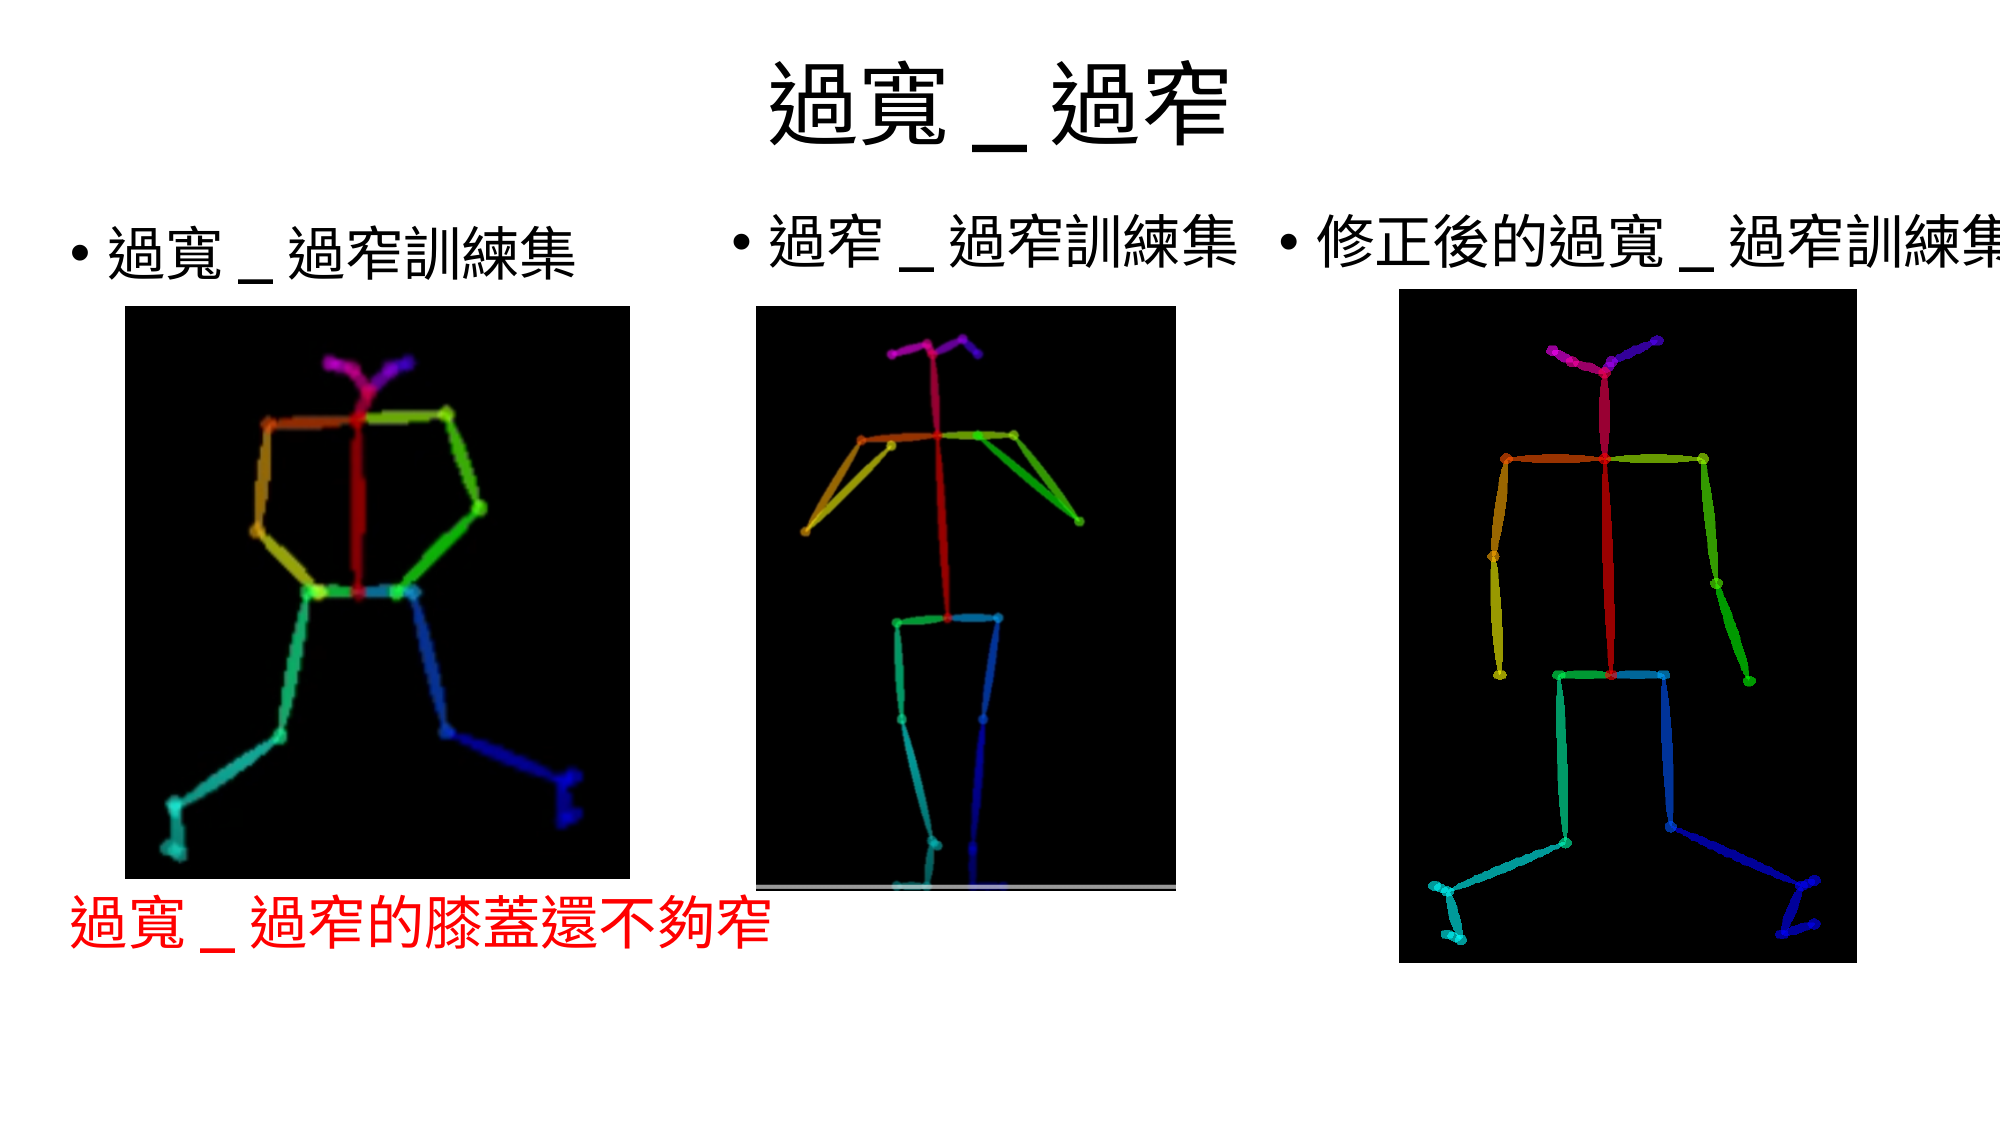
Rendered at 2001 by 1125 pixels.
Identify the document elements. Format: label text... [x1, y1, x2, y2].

list 過寬_過窄訓練集 過寬_過窄的膝蓋還不夠窄 [55, 217, 817, 1090]
title 過寬_過窄 [137, 0, 1863, 217]
picture [125, 305, 630, 879]
text_box 過窄_過窄訓練集 [716, 205, 1263, 920]
picture [1399, 289, 1857, 963]
text_box 修正後的過寬_過窄訓練集 [1263, 205, 2000, 920]
picture [756, 305, 1176, 891]
